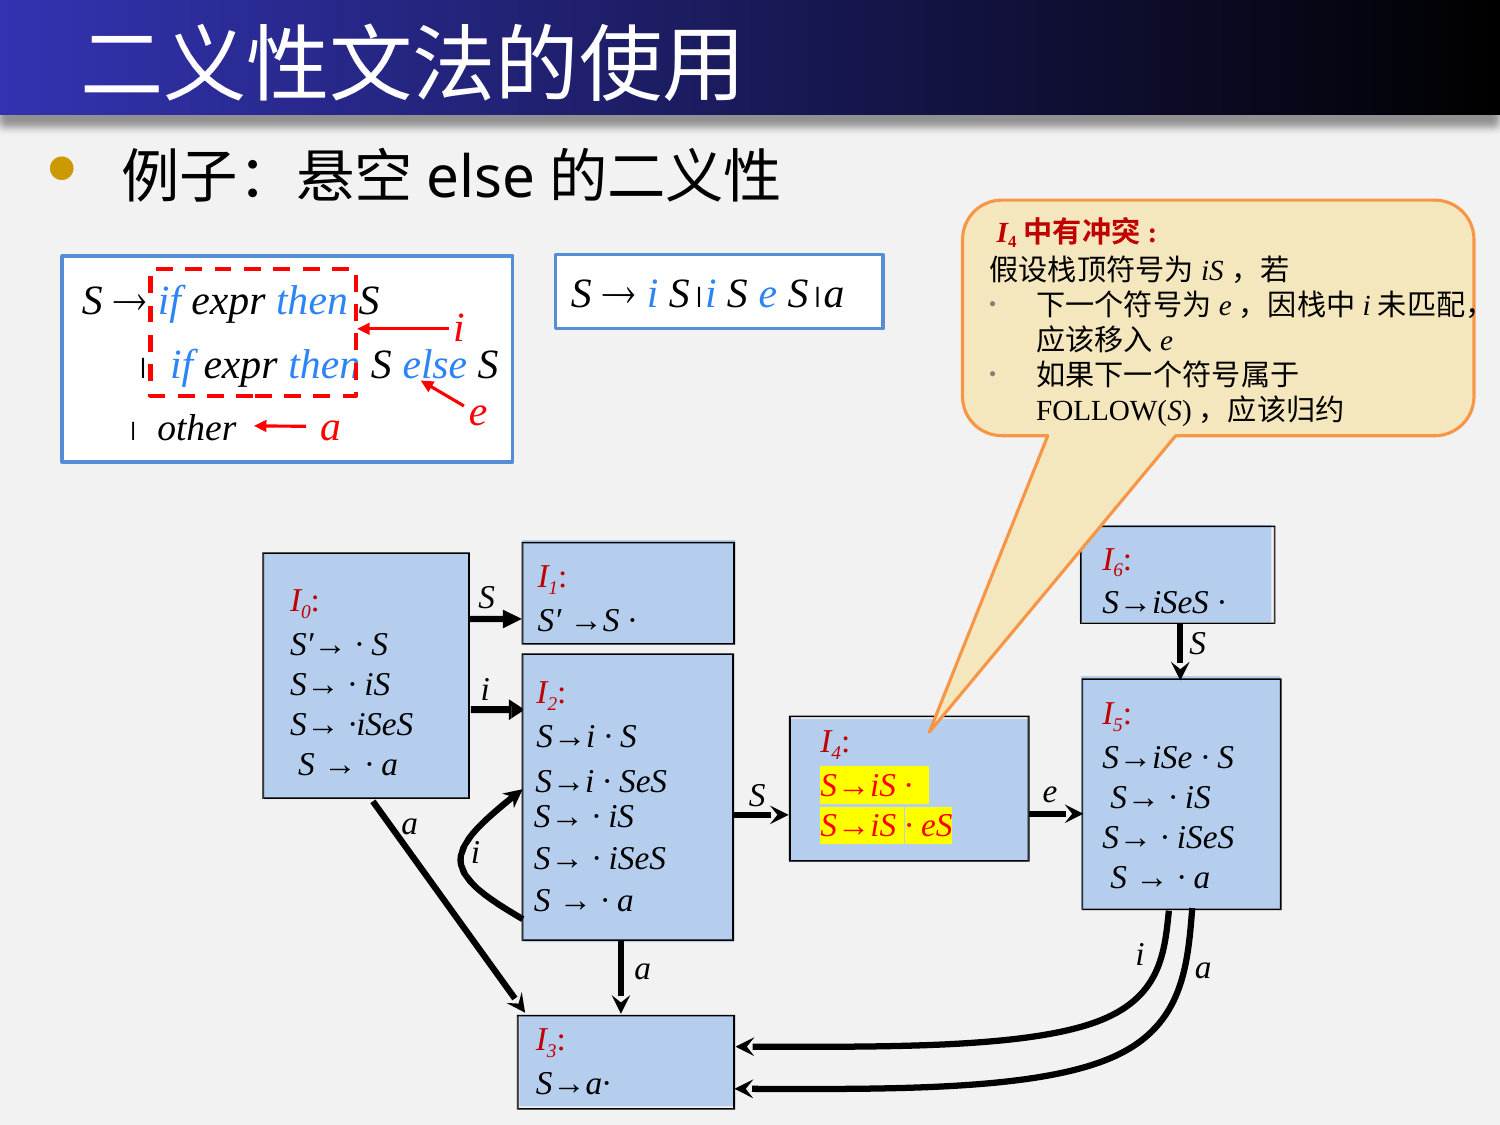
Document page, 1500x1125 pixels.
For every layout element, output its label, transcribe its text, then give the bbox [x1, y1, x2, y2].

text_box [0, 255, 698, 463]
title 二义性文法的使用 [78, 8, 1246, 123]
text_box 例子：悬空else的二义性 [44, 123, 1392, 209]
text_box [692, 254, 950, 329]
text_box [262, 524, 1287, 1110]
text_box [962, 199, 1477, 436]
